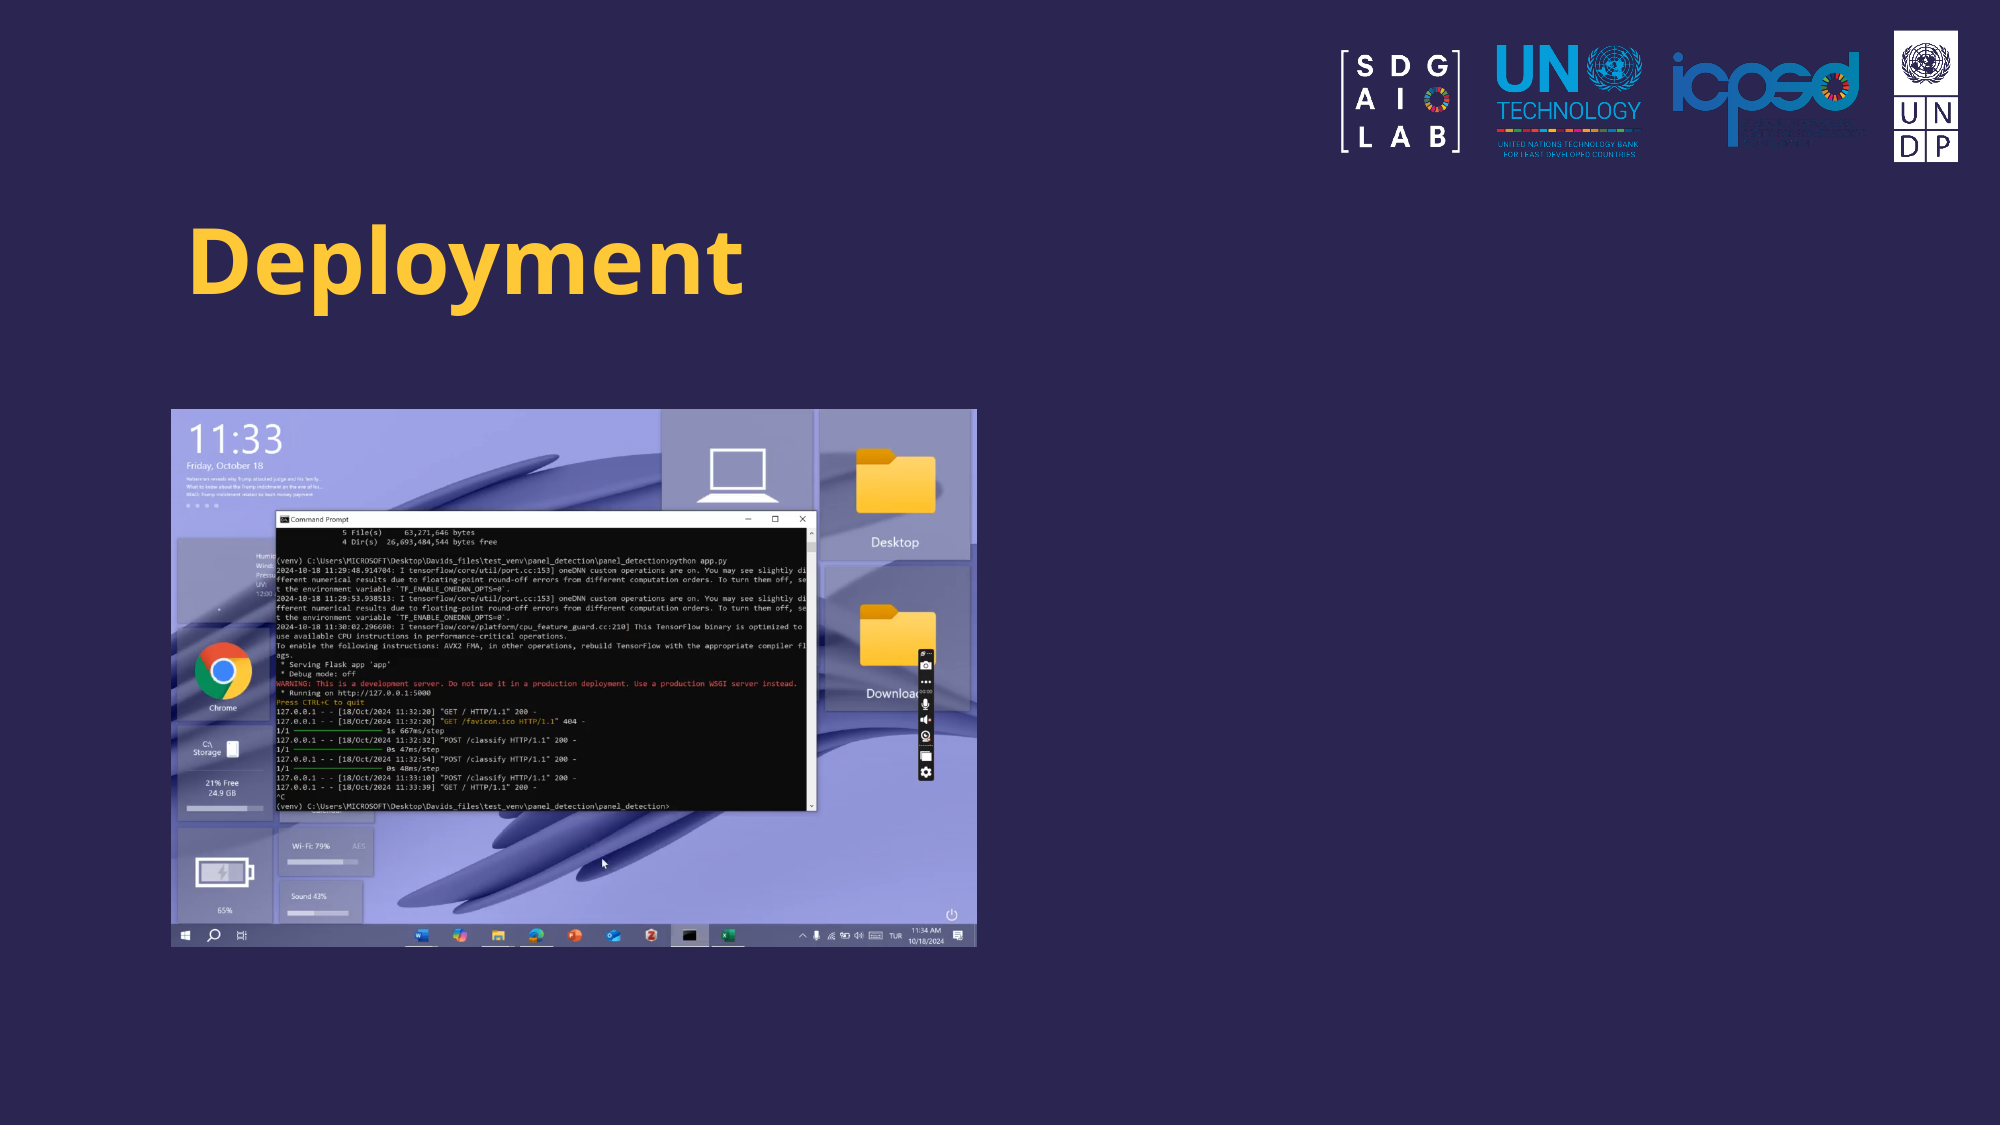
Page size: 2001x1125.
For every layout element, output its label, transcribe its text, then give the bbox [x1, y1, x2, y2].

picture [1673, 0, 1989, 193]
picture [1337, 35, 1464, 163]
picture [1490, 42, 1648, 163]
title Deployment [170, 189, 1830, 341]
picture [1822, 74, 1848, 100]
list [170, 408, 978, 948]
